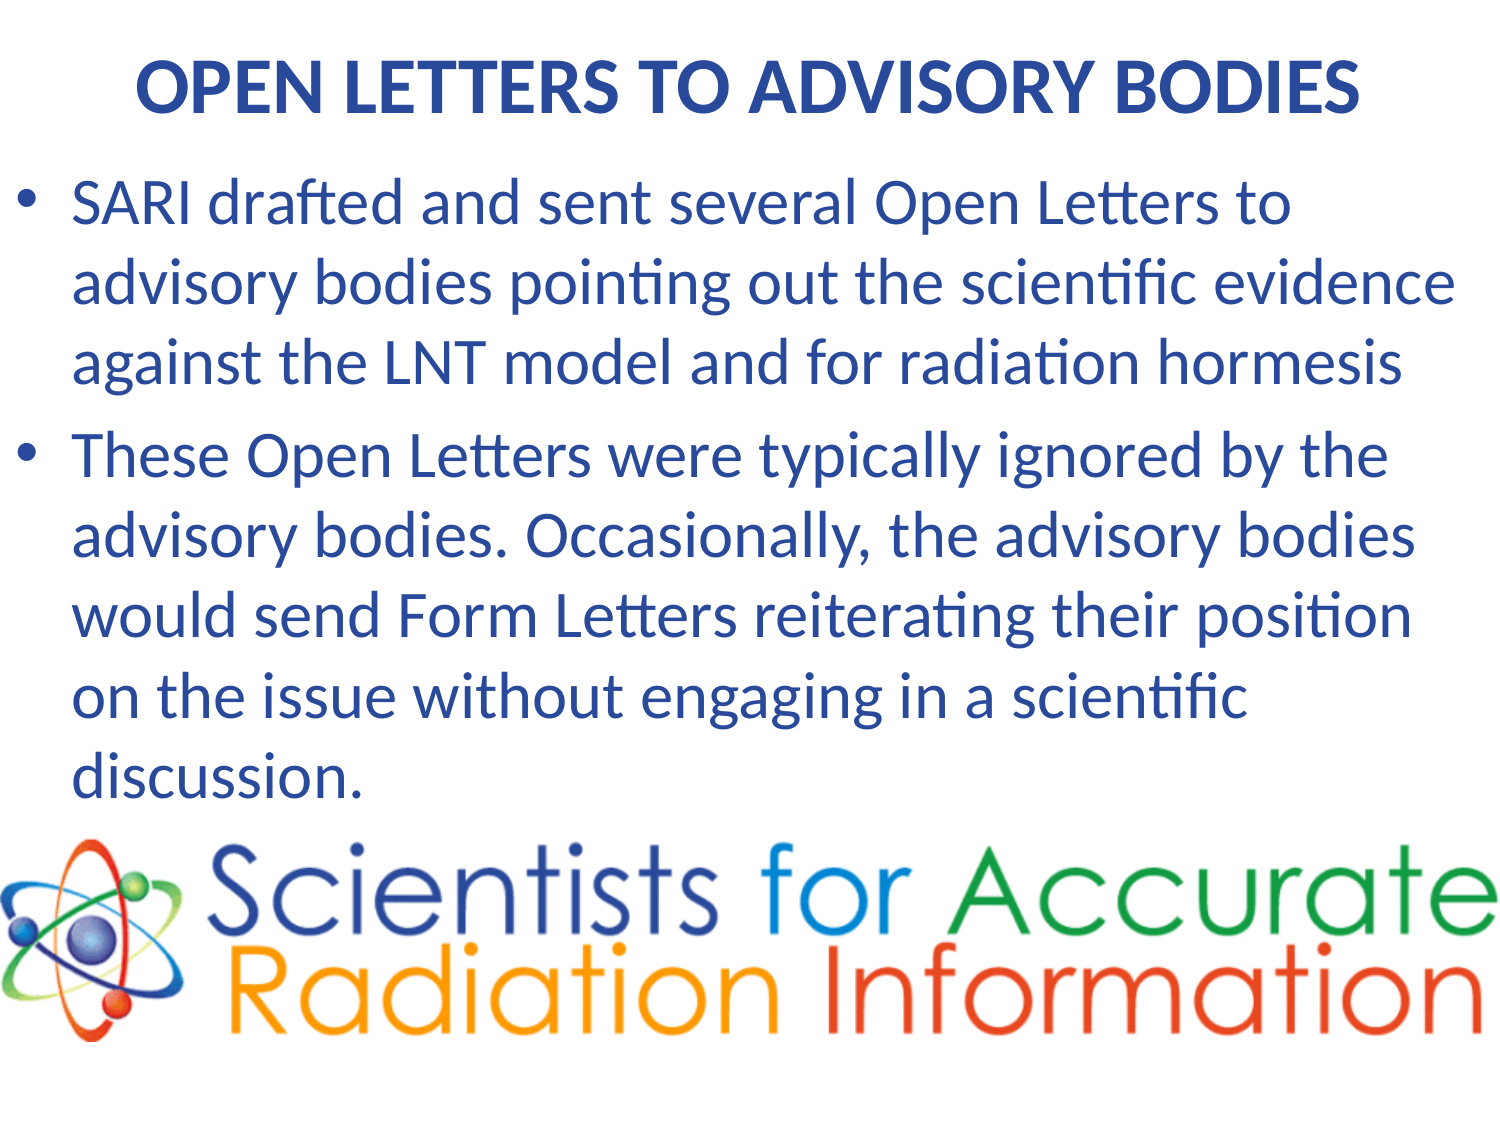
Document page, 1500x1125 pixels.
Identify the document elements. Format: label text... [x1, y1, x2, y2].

picture [0, 837, 1500, 1042]
title OPEN LETTERS TO ADVISORY BODIES [75, 0, 1425, 149]
list SARI drafted and sent several Open Letters to advisory bodies pointing out the scientific evidence against the LNT model and for radiation hormesis These Open Letters were typically ignored by the advisory bodies. Occasionally, the advisory bodies would send Form Letters reiterating their position on the issue without engaging in a scientific discussion. [0, 149, 1500, 836]
